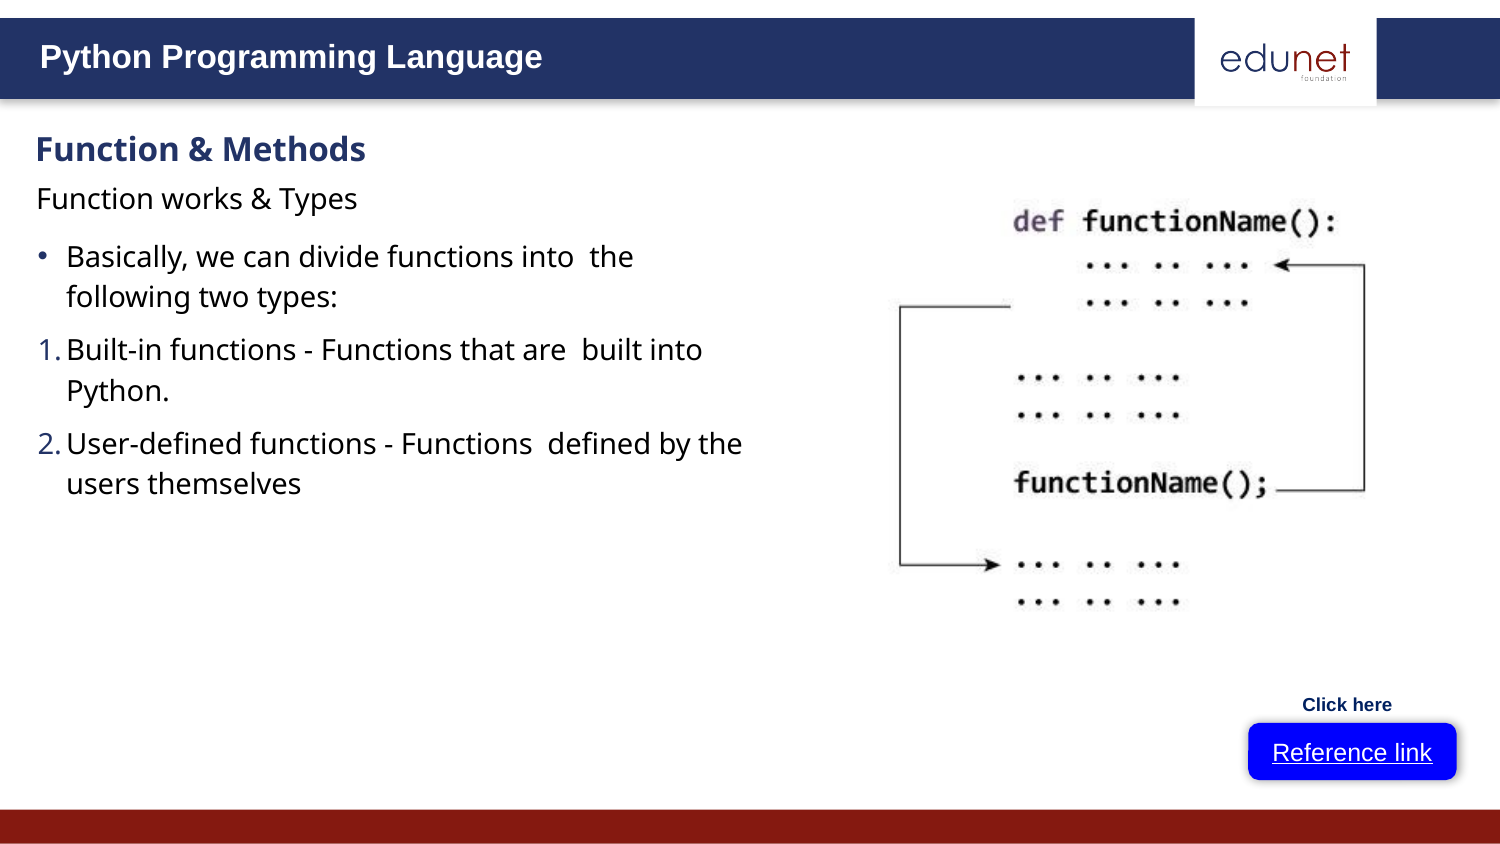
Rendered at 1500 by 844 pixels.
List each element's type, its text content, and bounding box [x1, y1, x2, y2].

picture [1215, 38, 1356, 86]
text_box Reference link [1248, 722, 1457, 781]
picture [876, 160, 1381, 651]
title Function & Methods [32, 125, 519, 269]
text_box Basically, we can divide functions into the following two types: Built-in functions - Functions that are built into Python. User-defined functions - Functions defined by the users themselves [37, 230, 752, 501]
text_box Function works & Types [35, 171, 750, 215]
text_box Click here [1287, 685, 1418, 723]
